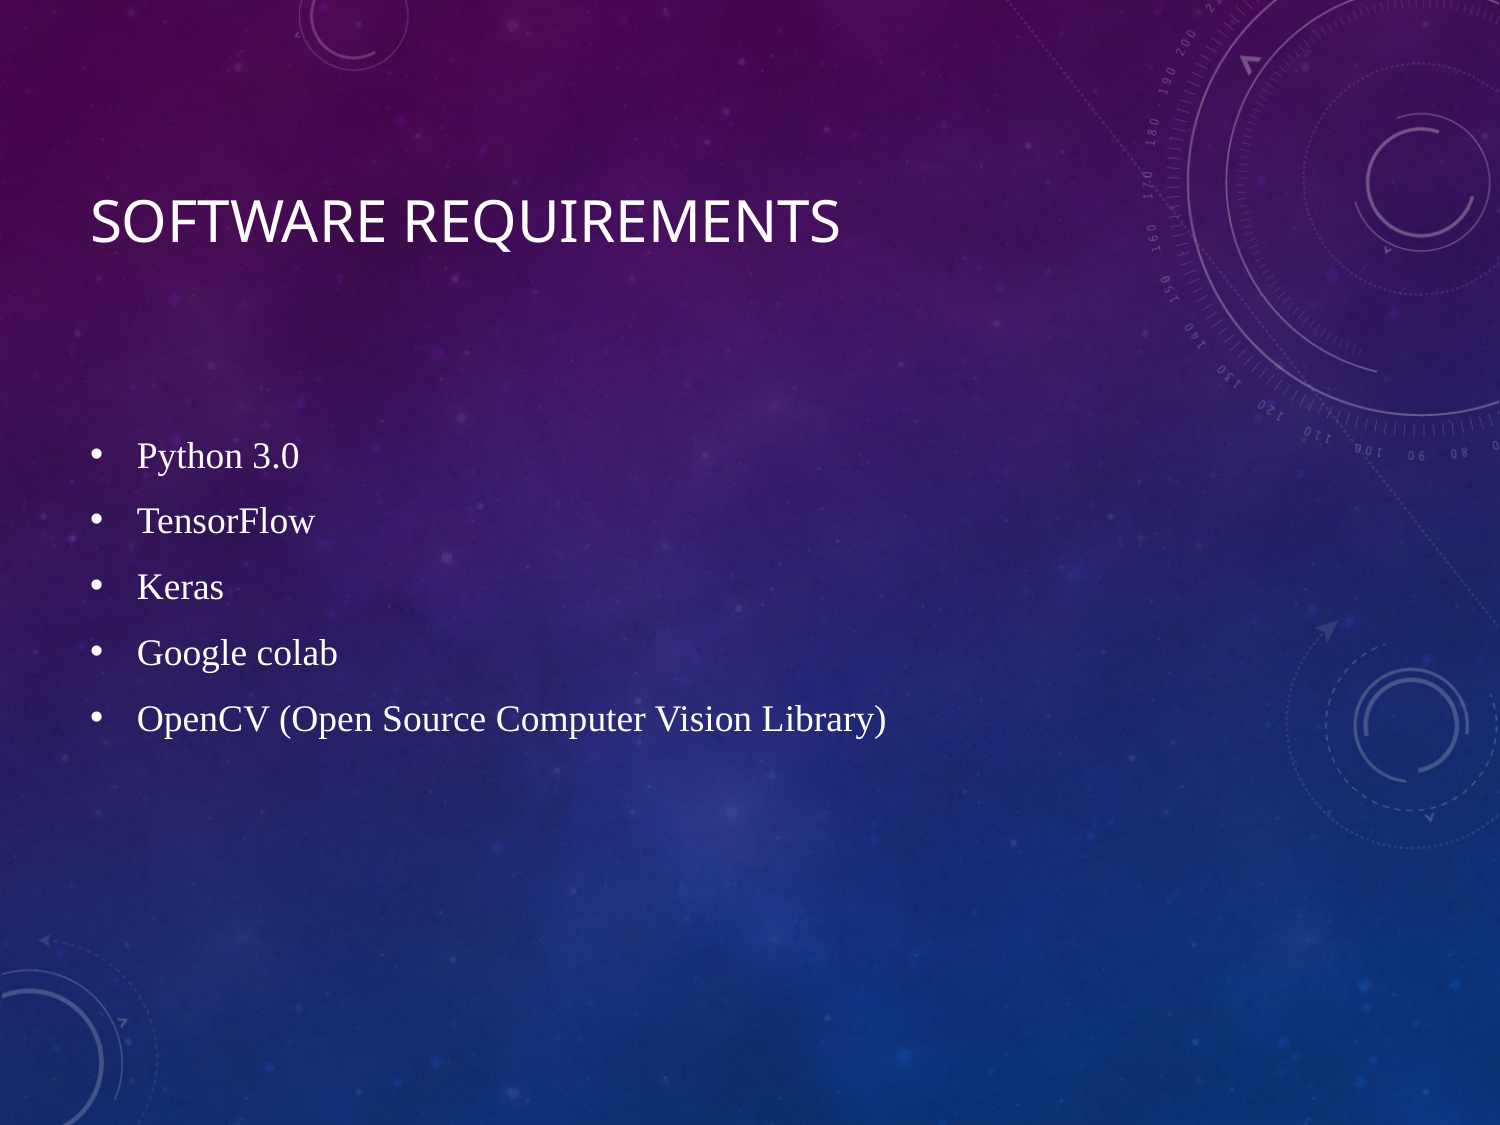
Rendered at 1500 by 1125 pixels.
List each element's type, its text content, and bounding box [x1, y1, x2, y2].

picture [0, 0, 1500, 1125]
title Software Requirements [75, 99, 1350, 339]
list Python 3.0 TensorFlow Keras Google colab OpenCV (Open Source Computer Vision Library) [75, 351, 1350, 950]
